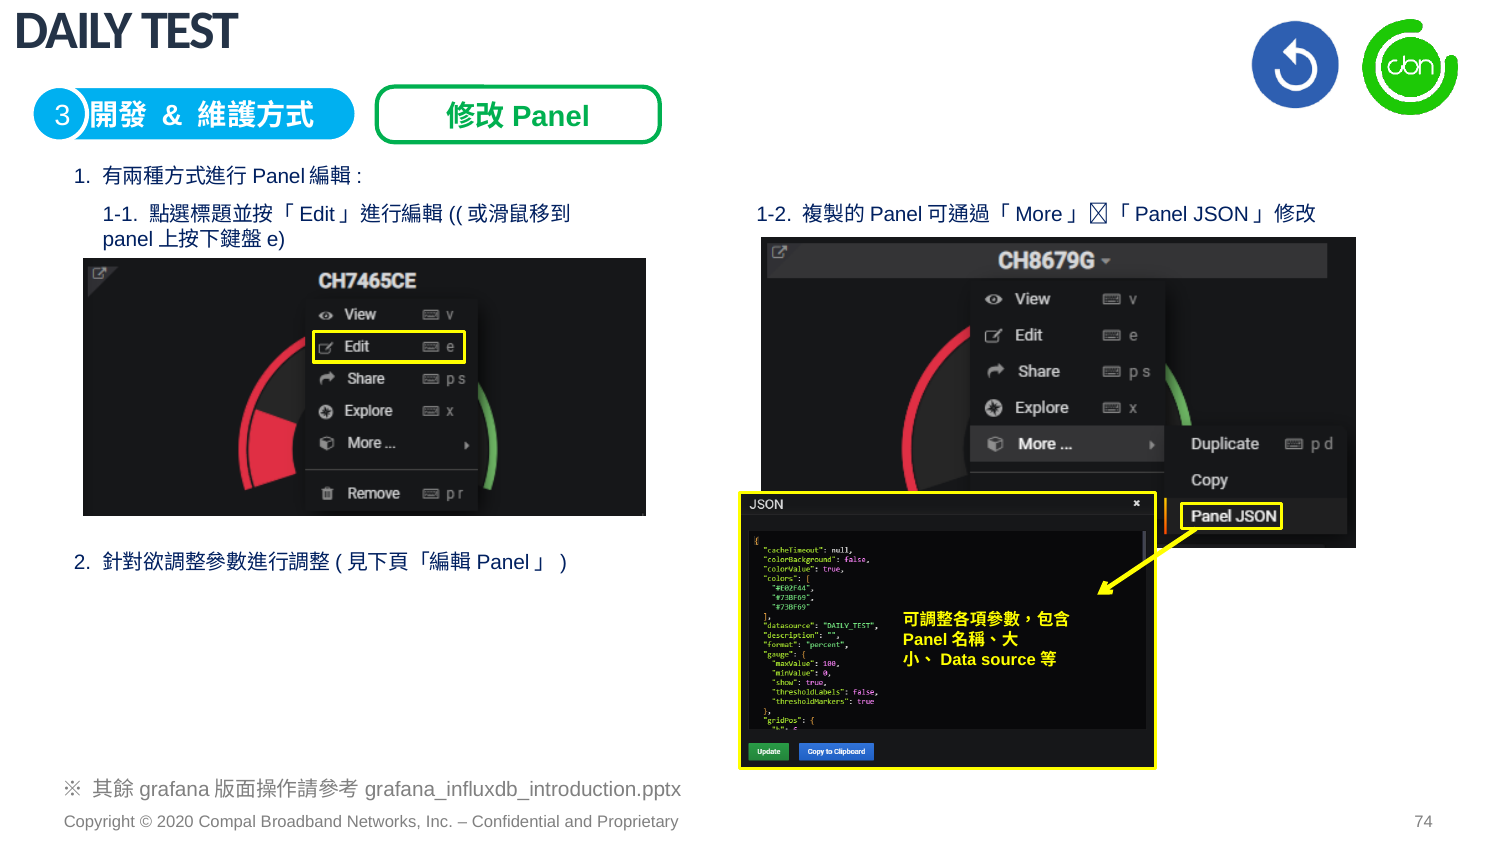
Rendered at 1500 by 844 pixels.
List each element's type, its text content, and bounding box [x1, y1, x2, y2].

picture [1362, 19, 1458, 115]
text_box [31, 85, 357, 142]
text_box Daily test [0, 0, 1375, 86]
text_box 1-2. 複製的Panel可通過「More」「Panel JSON」修改 [741, 192, 1390, 233]
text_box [741, 237, 1356, 768]
text_box 2. 針對欲調整參數進行調整(見下頁「編輯Panel」) [59, 541, 708, 582]
text_box 修改Panel [374, 84, 662, 145]
text_box 1. 有兩種方式進行Panel編輯: [59, 155, 708, 196]
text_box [83, 258, 646, 516]
text_box ※ 其餘grafana版面操作請參考grafana_influxdb_introduction.pptx [47, 768, 742, 808]
picture [1251, 20, 1339, 111]
text_box 1-1. 點選標題並按「Edit」進行編輯((或滑鼠移到panel上按下鍵盤e) [87, 192, 614, 256]
slide_number 74 [1372, 802, 1448, 839]
